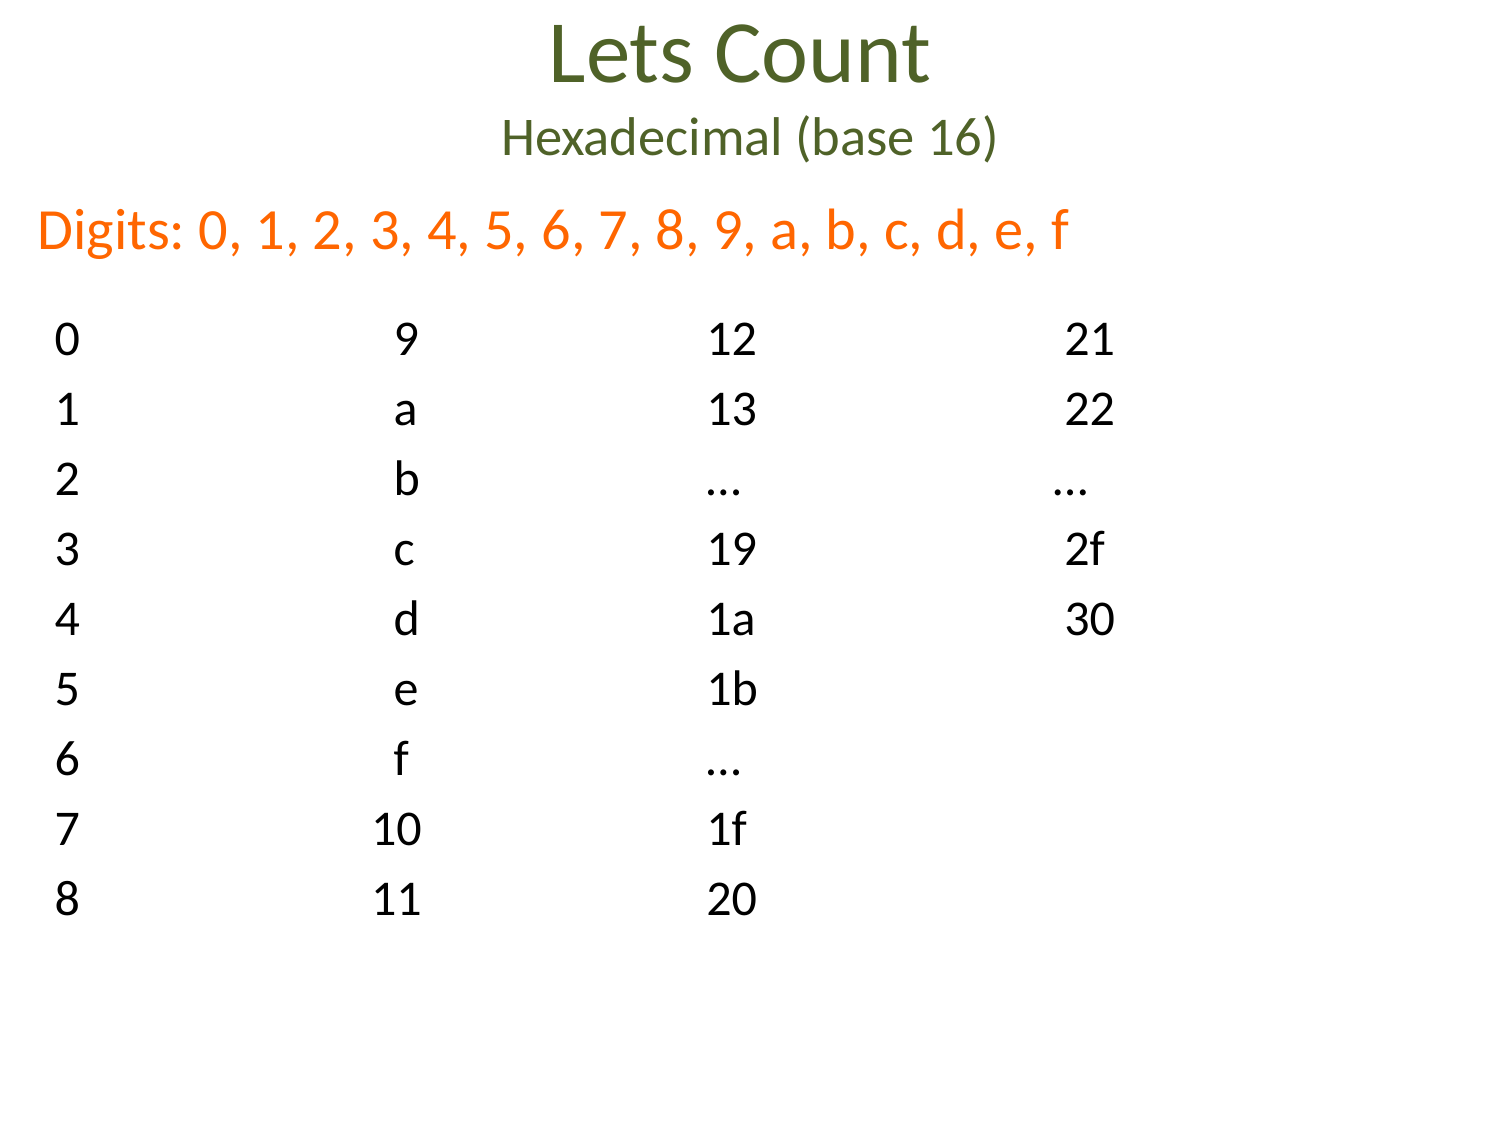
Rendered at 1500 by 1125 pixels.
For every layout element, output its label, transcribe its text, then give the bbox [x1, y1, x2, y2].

text_box 21 22 … 2f 30 [952, 297, 1402, 793]
text_box 9 a b c d e f 10 11 [281, 297, 616, 933]
title Lets Count Hexadecimal (base 16) [75, 0, 1425, 174]
list 0 1 2 3 4 5 6 7 8 [0, 297, 325, 1125]
text_box Digits: 0, 1, 2, 3, 4, 5, 6, 7, 8, 9, a, b, c, d, e, f [0, 183, 1500, 286]
text_box 12 13 … 19 1a 1b … 1f 20 [616, 297, 1067, 933]
